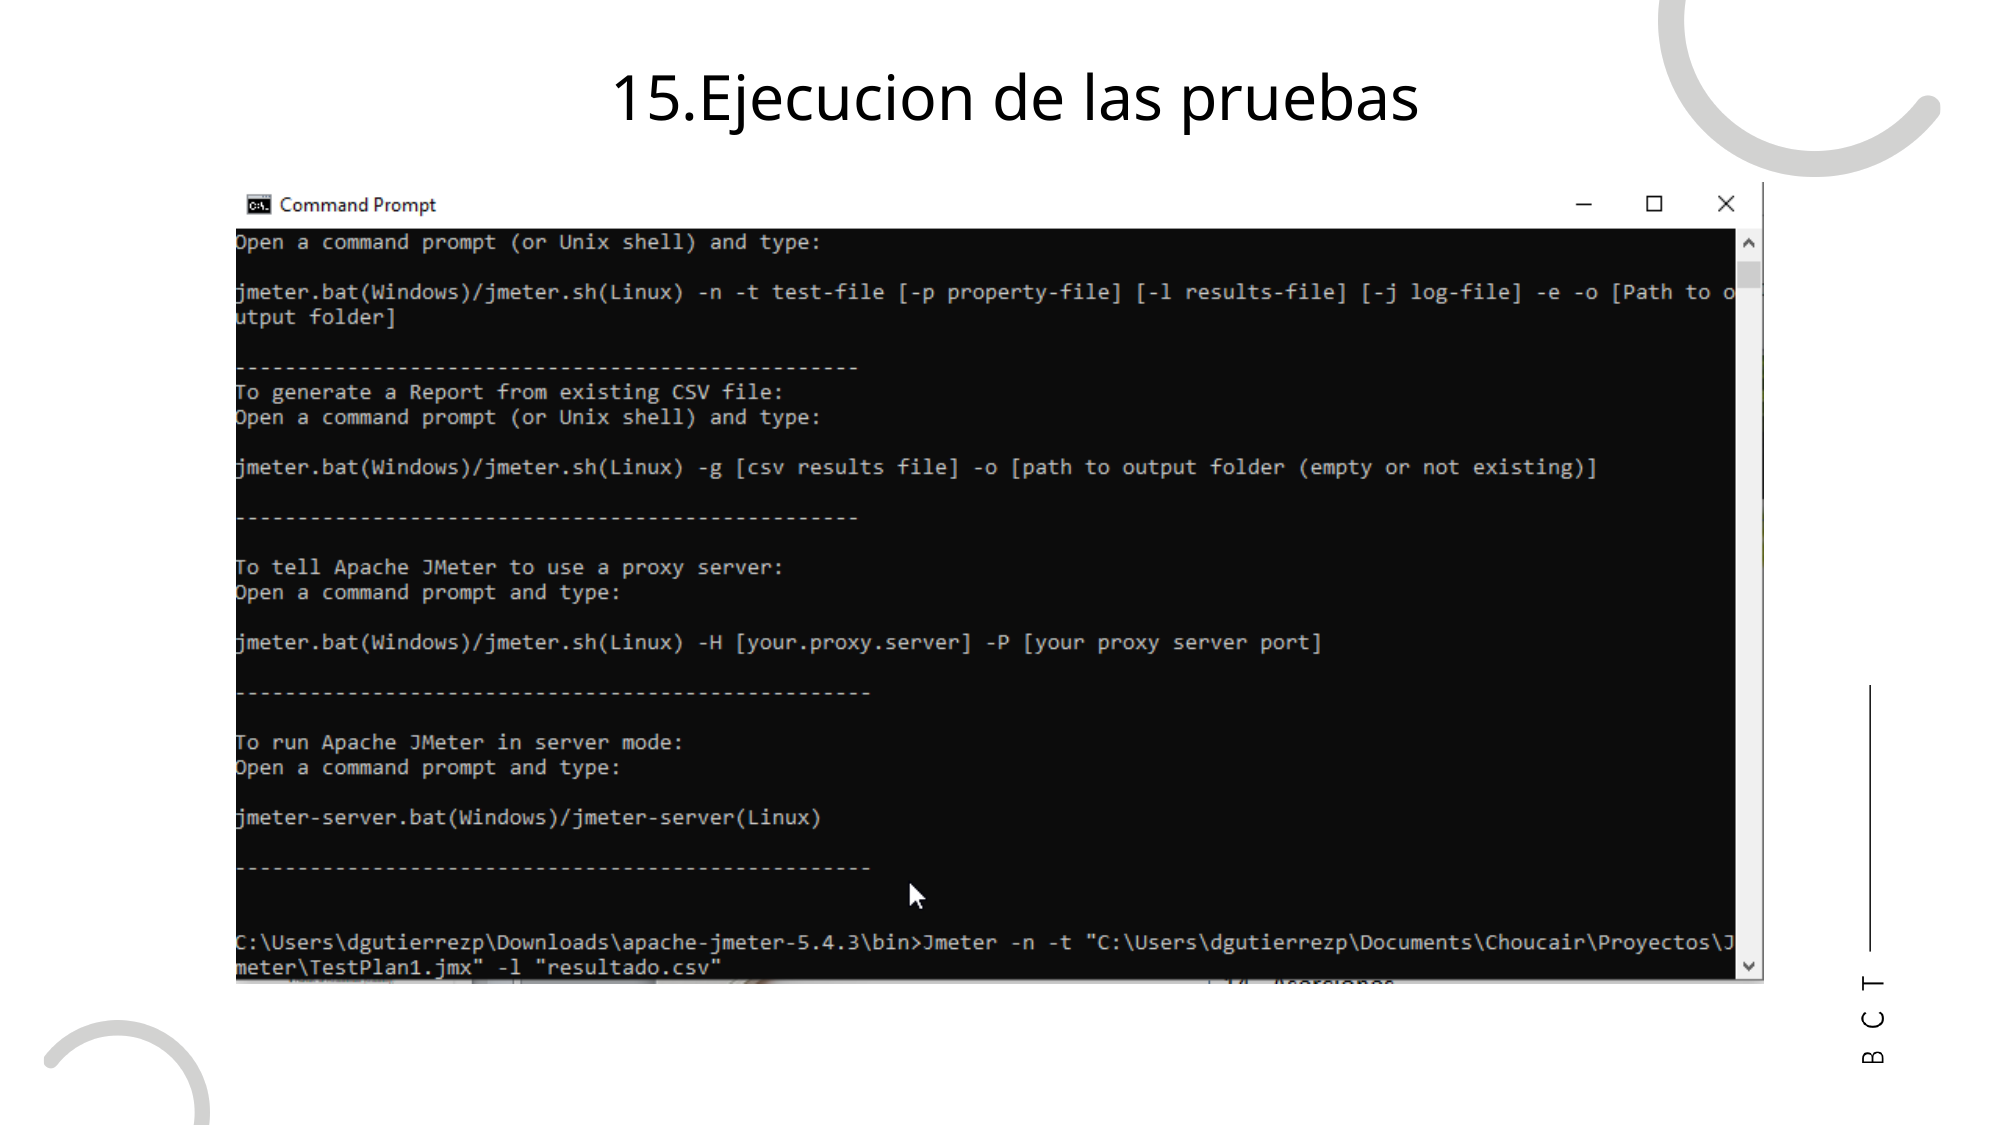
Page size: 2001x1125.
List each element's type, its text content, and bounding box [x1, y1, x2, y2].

picture [236, 182, 1764, 985]
list 15.Ejecucion de las pruebas [180, 58, 1853, 157]
picture [1658, 0, 1941, 177]
picture [1861, 685, 1884, 1063]
picture [43, 1020, 210, 1125]
